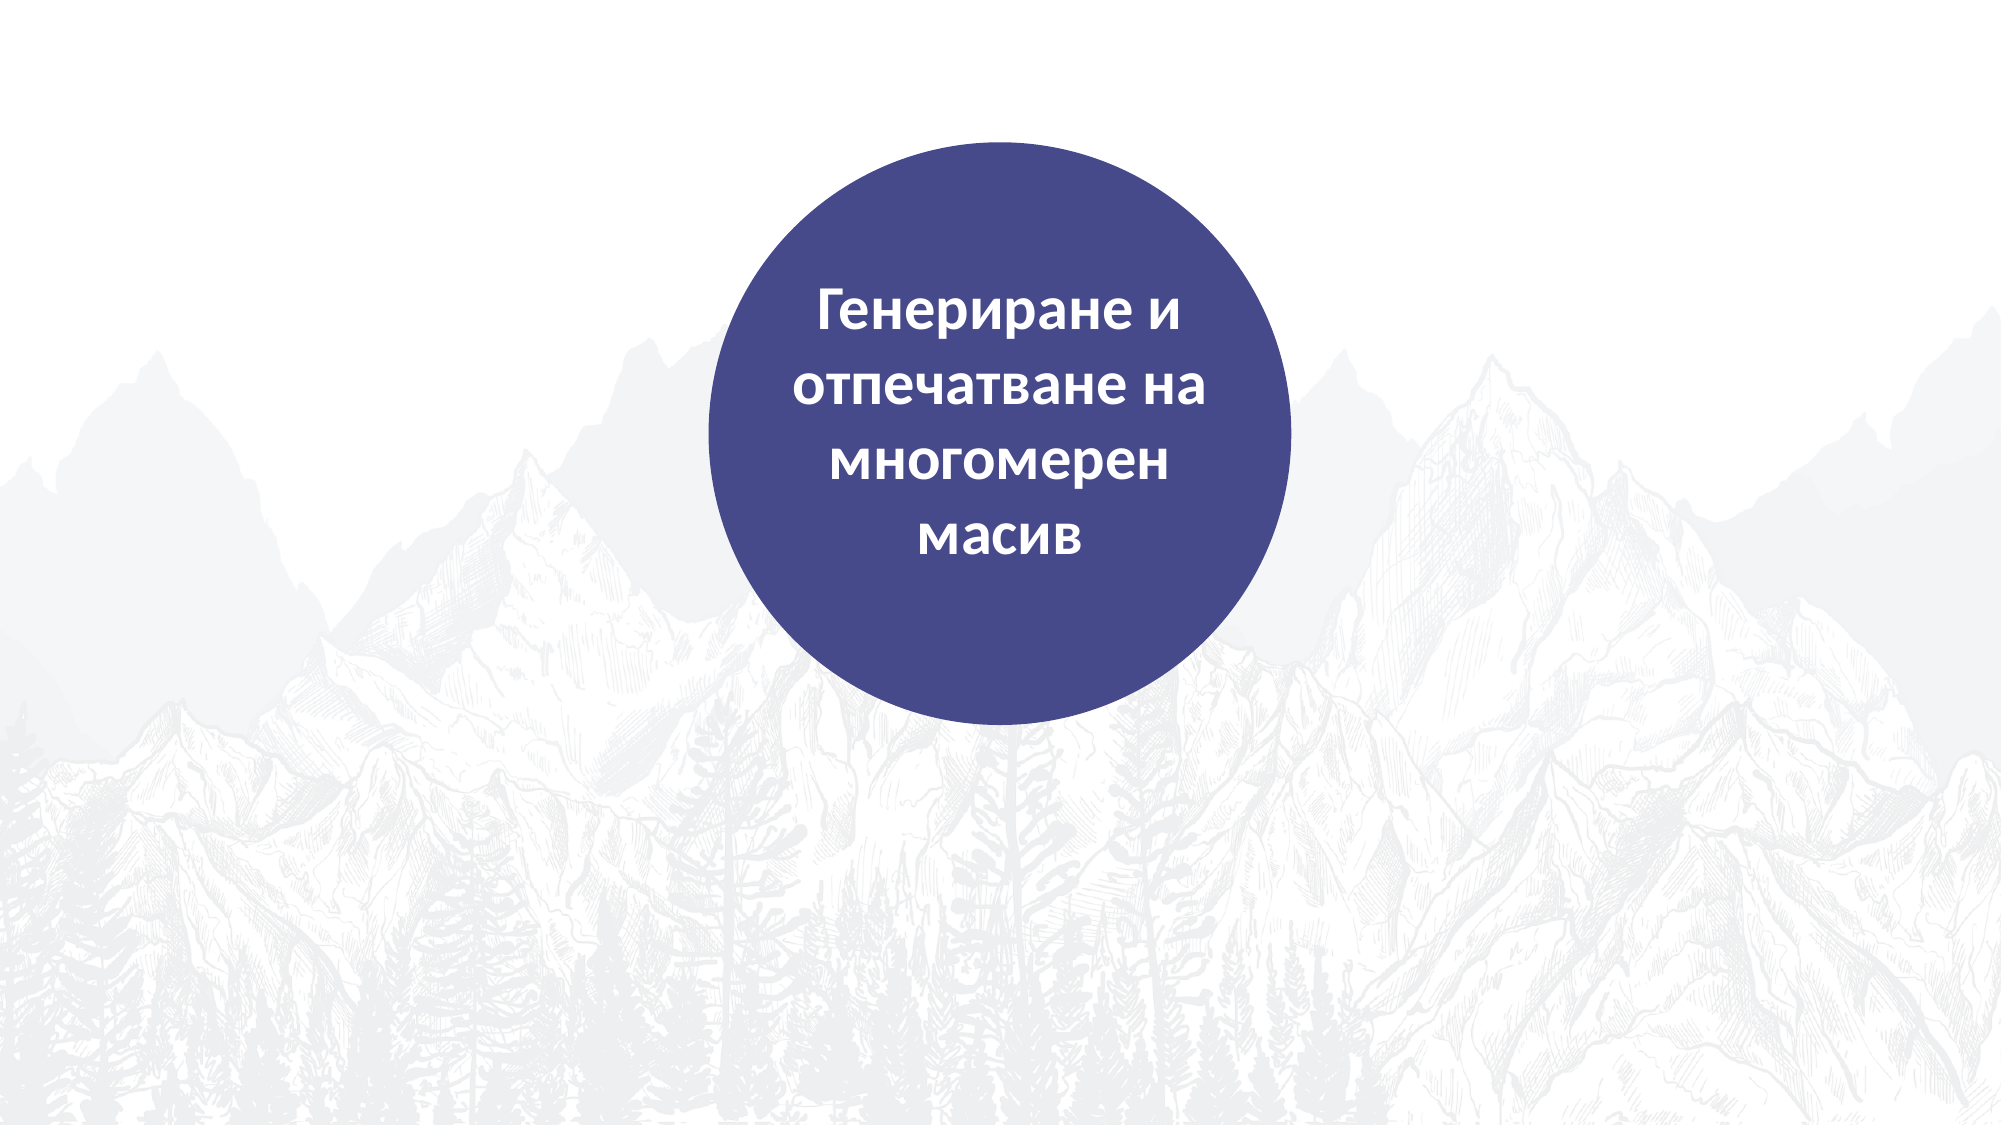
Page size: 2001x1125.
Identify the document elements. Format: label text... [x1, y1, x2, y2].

text_box Генериране и отпечатване на многомерен масив [726, 251, 1274, 553]
